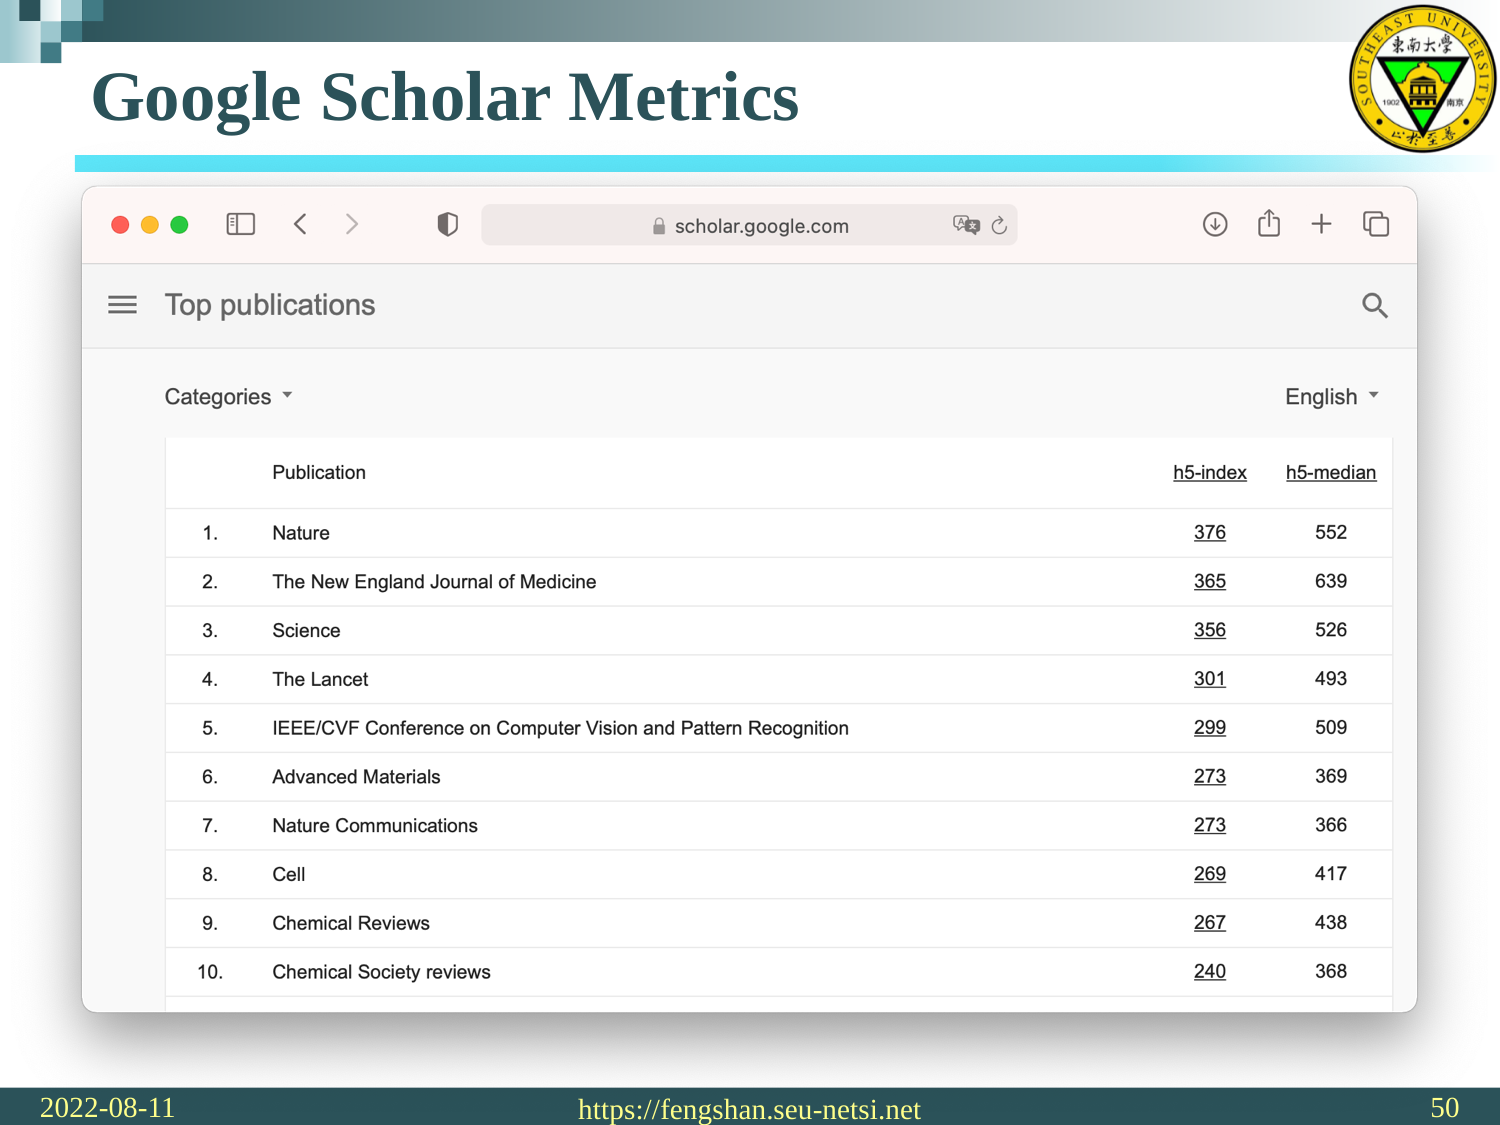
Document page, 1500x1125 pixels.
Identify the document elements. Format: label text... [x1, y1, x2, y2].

picture [0, 3, 1500, 1122]
title Google Scholar Metrics [75, 46, 1383, 130]
